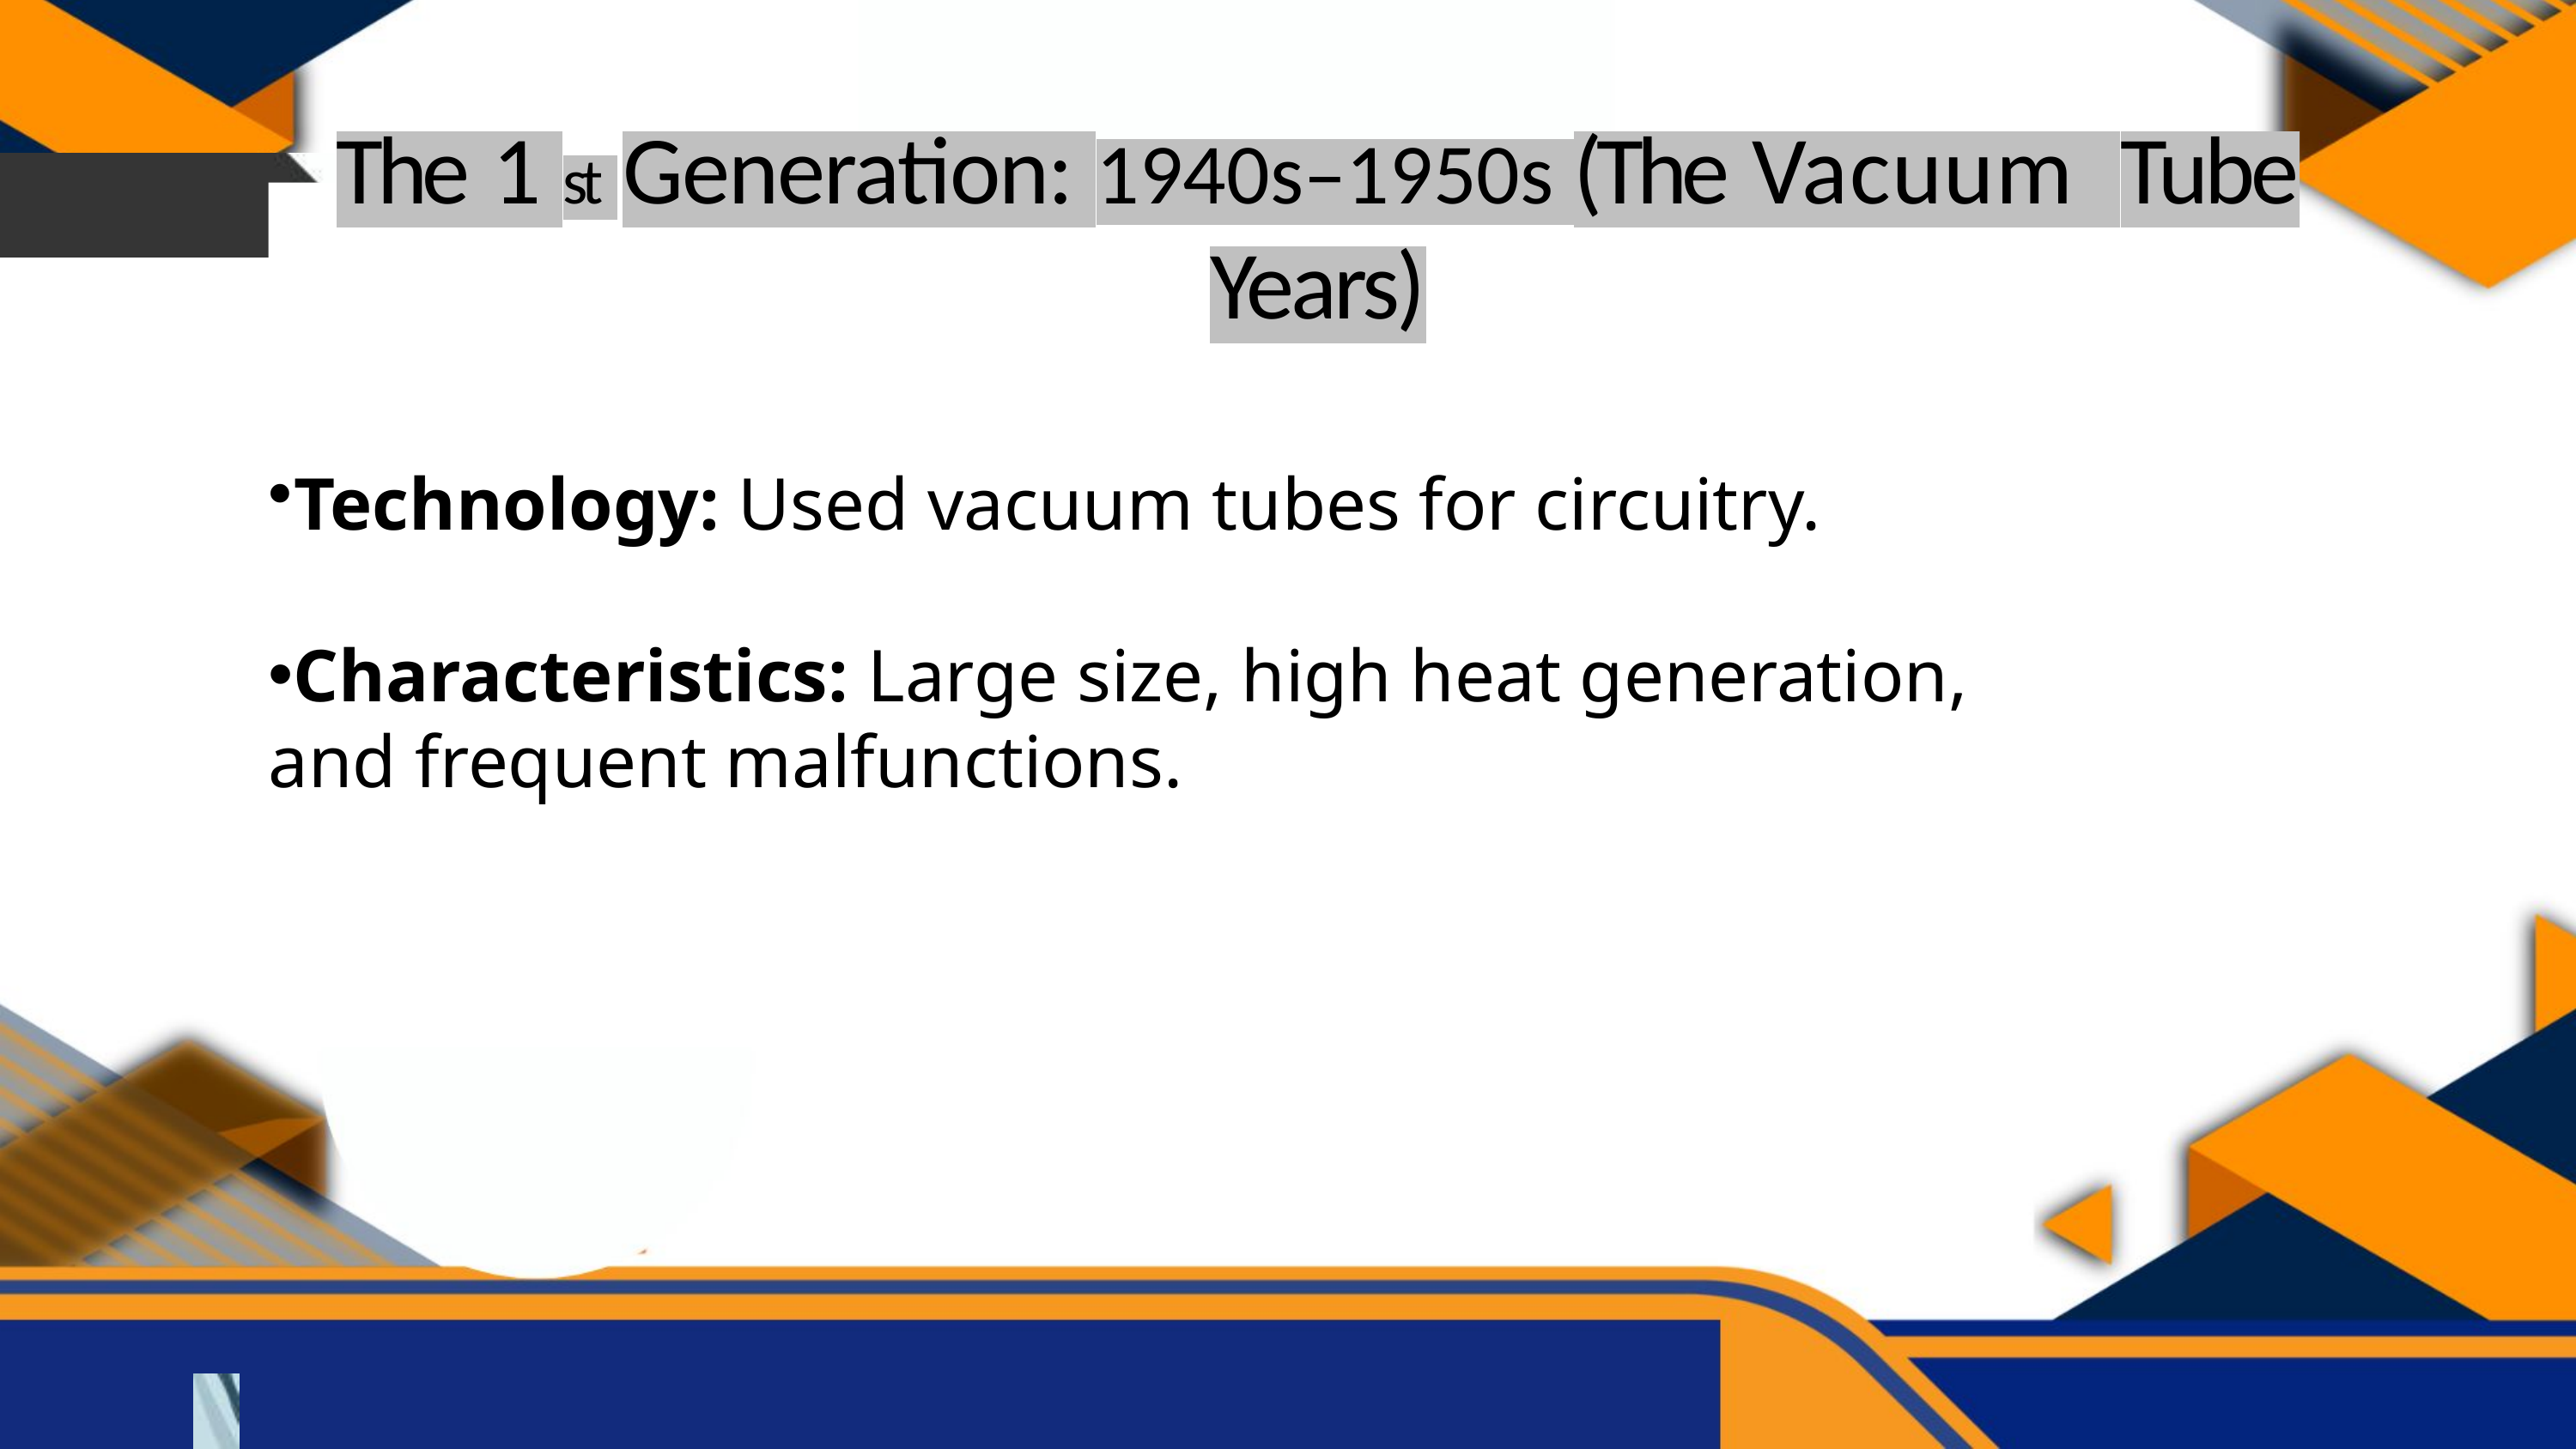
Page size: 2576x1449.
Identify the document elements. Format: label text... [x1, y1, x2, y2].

title The 1 st Generation: 1940s–1950s (The Vacuum Tube Years) [225, 95, 2409, 344]
picture [0, 0, 2576, 1449]
list Technology: Used vacuum tubes for circuitry. Characteristics: Large size, high heat generation, and frequent malfunctions. [339, 344, 2050, 1048]
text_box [0, 152, 336, 1449]
